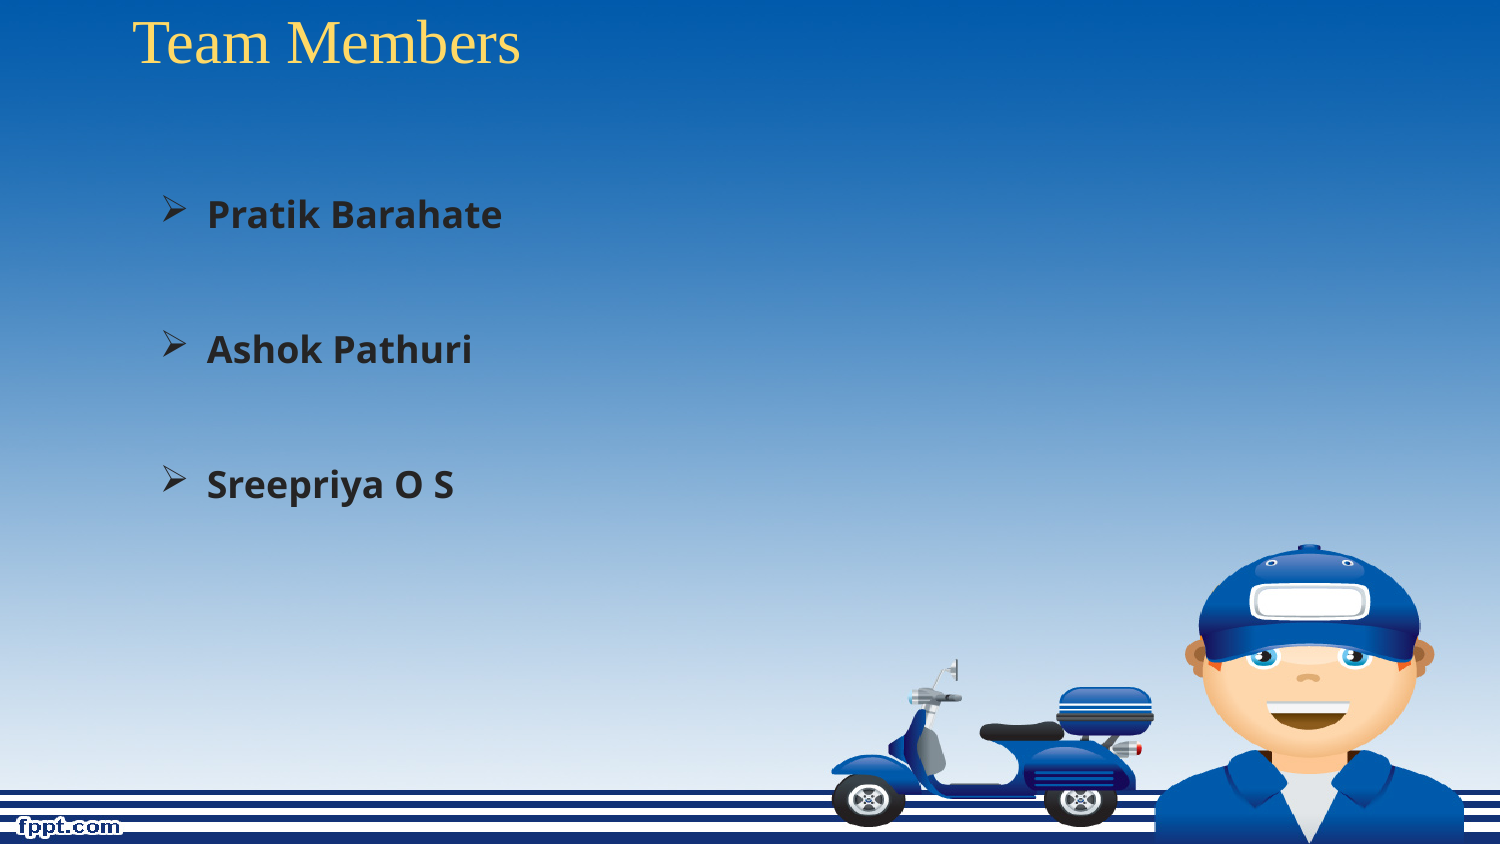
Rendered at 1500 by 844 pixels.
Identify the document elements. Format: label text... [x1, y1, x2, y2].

picture [0, 0, 1500, 844]
title Team Members [117, 0, 662, 247]
text_box Pratik Barahate Ashok Pathuri Sreepriya O S [145, 183, 1070, 649]
